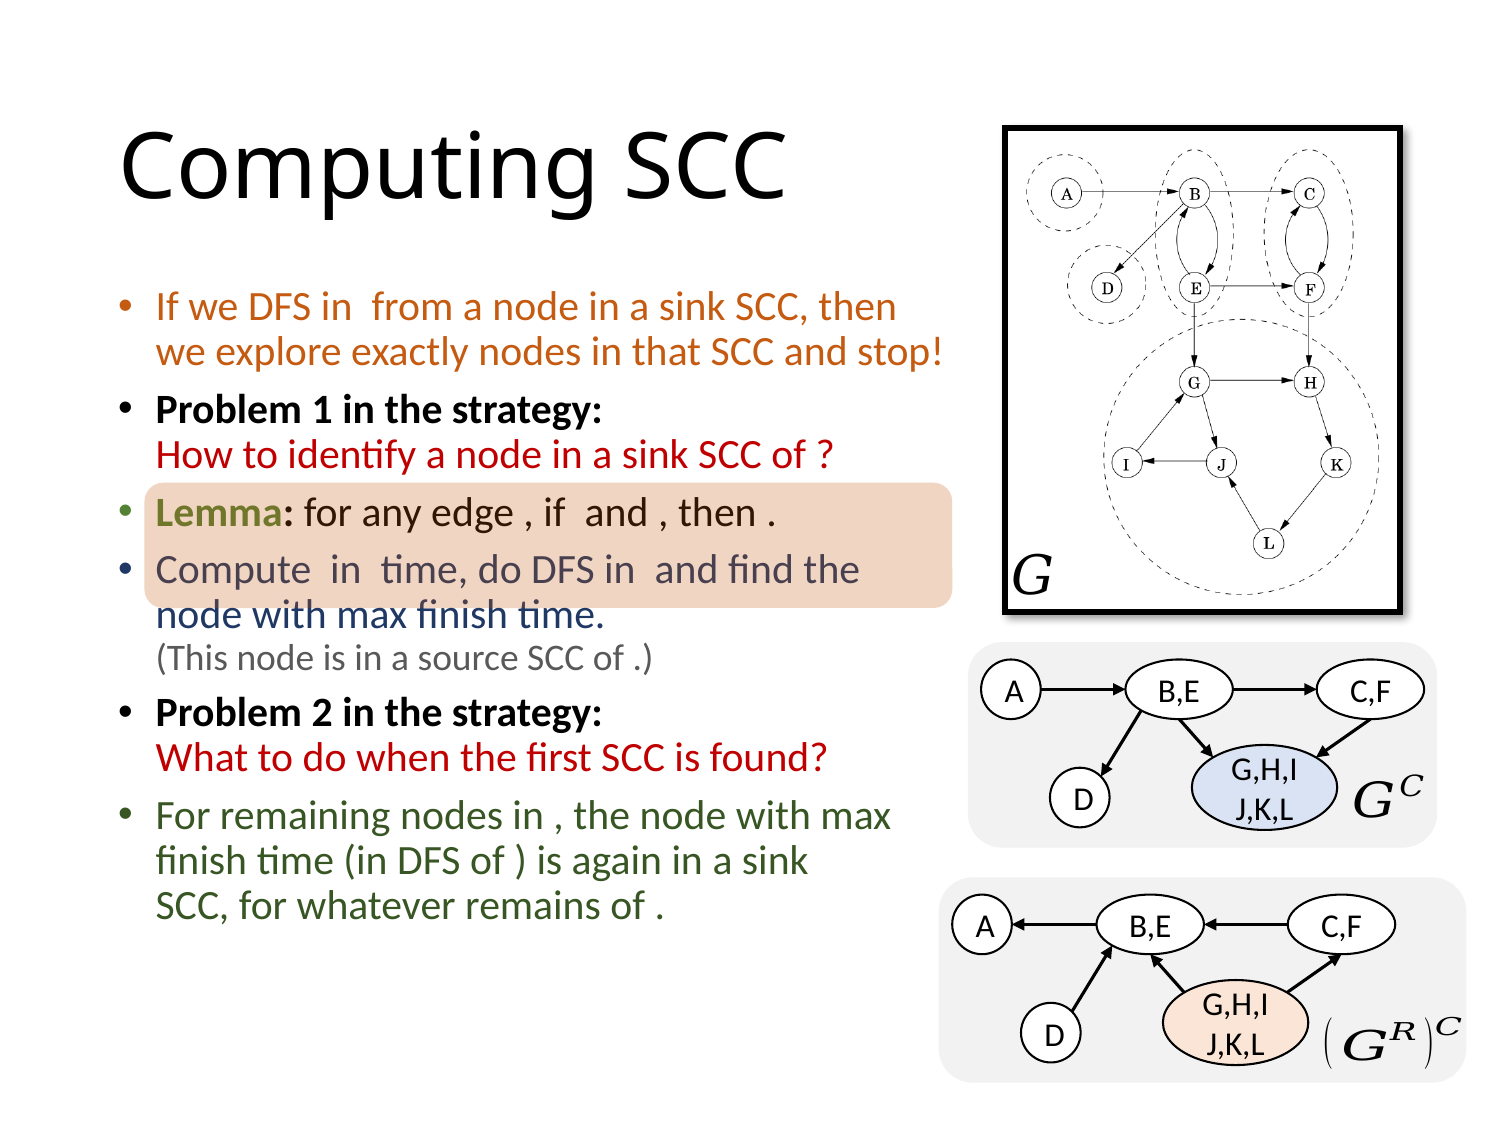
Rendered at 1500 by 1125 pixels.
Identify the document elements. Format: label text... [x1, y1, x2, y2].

text_box D [1048, 766, 1111, 829]
text_box G,H,I J,K,L [1161, 978, 1310, 1067]
title Computing SCC [103, 59, 1397, 278]
text_box [937, 876, 1468, 1084]
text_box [1100, 710, 1142, 777]
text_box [1287, 954, 1342, 993]
text_box A [951, 893, 1013, 956]
text_box G,H,I J,K,L [1190, 743, 1339, 831]
text_box [966, 641, 1439, 849]
text_box D [1019, 1001, 1082, 1064]
text_box [143, 481, 954, 610]
text_box C,F [1286, 893, 1397, 956]
text_box B,E [1095, 893, 1205, 956]
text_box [1179, 719, 1214, 758]
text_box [1071, 945, 1113, 1012]
text_box A [980, 658, 1042, 721]
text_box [1150, 954, 1185, 993]
text_box B,E [1124, 658, 1234, 721]
text_box C,F [1315, 658, 1426, 721]
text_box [1315, 719, 1371, 758]
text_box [1008, 131, 1397, 609]
